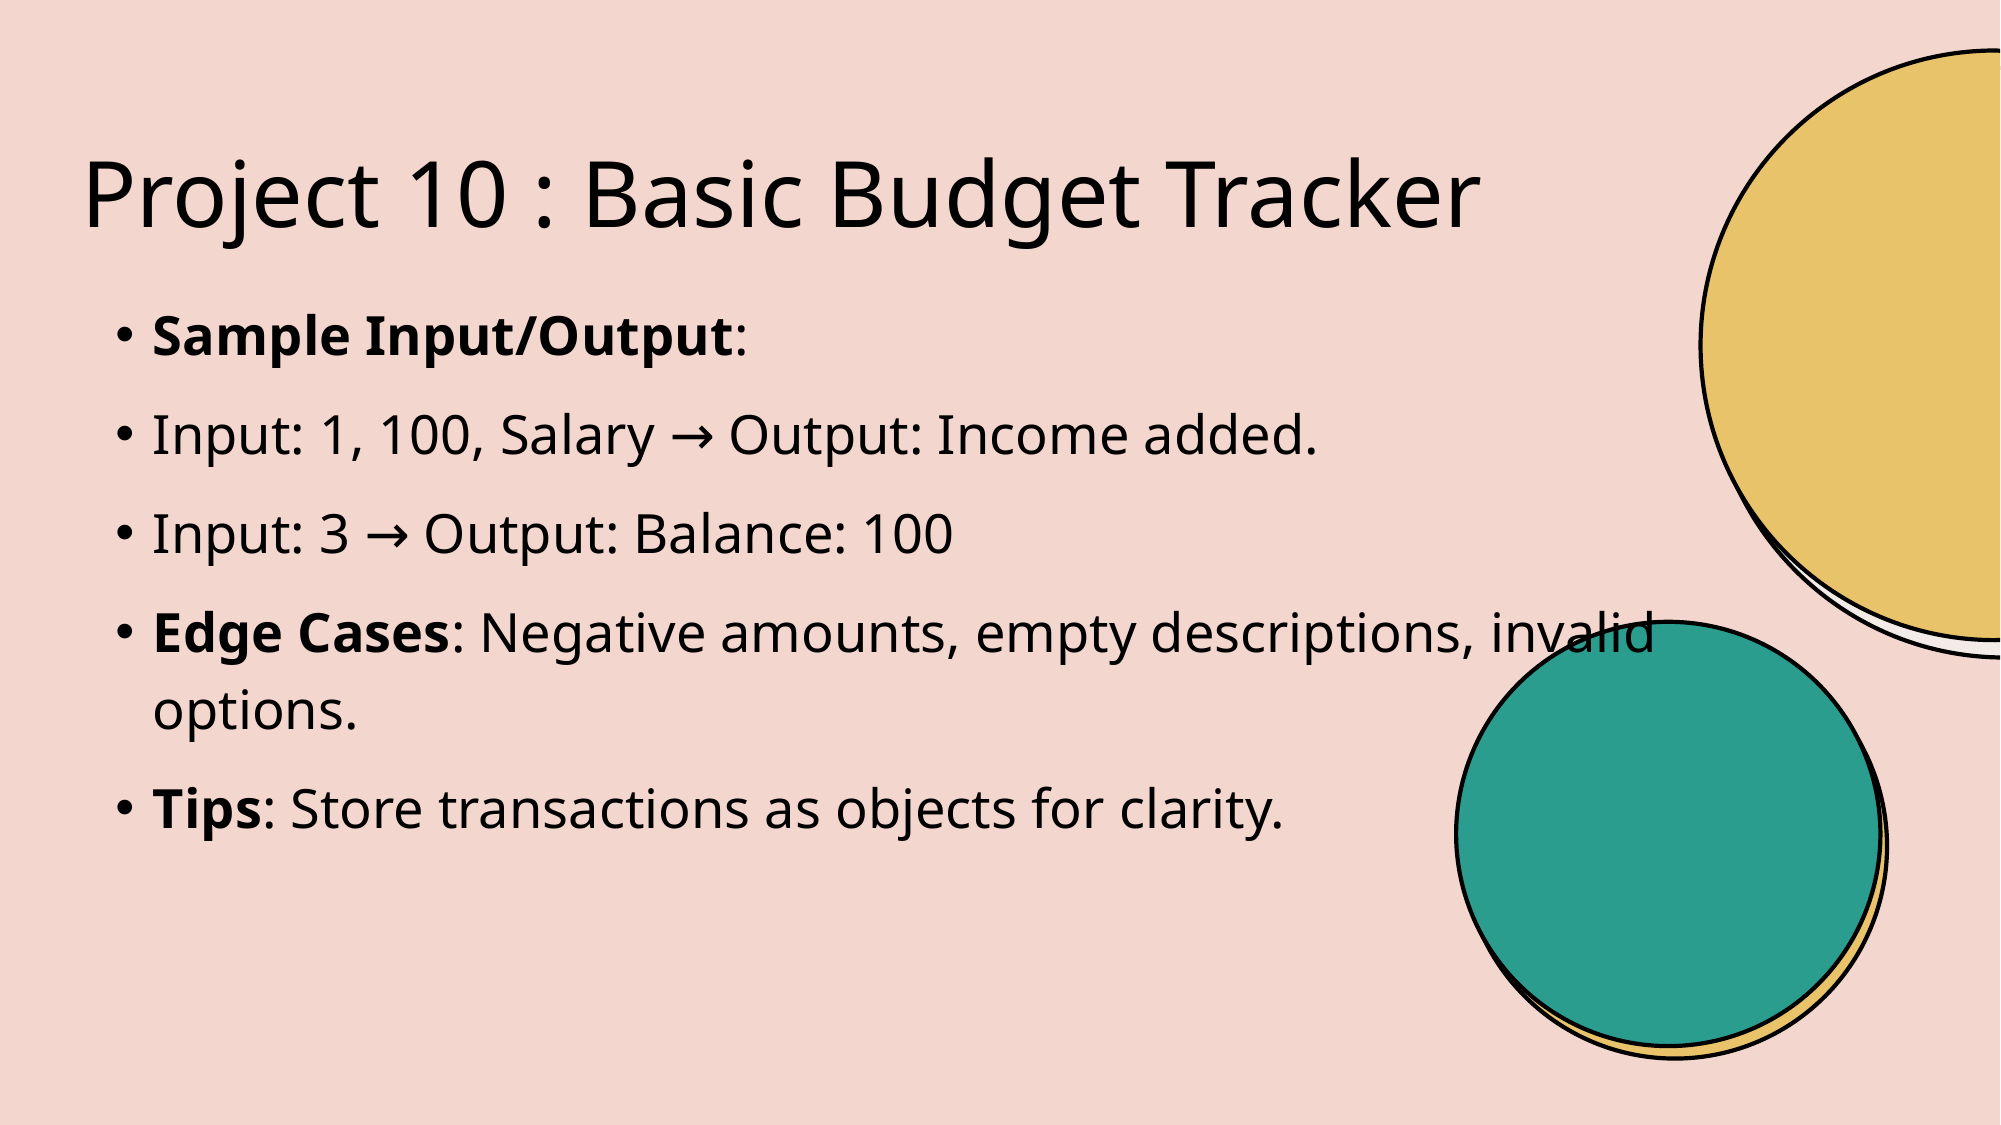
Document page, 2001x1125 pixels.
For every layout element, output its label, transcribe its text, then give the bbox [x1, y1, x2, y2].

title Project 10 : Basic Budget Tracker [66, 0, 1804, 255]
list Sample Input/Output: Input: 1, 100, Salary → Output: Income added. Input: 3 → Output: Balance: 100 Edge Cases: Negative amounts, empty descriptions, invalid options. Tips: Store transactions as objects for clarity. [100, 281, 1837, 1080]
